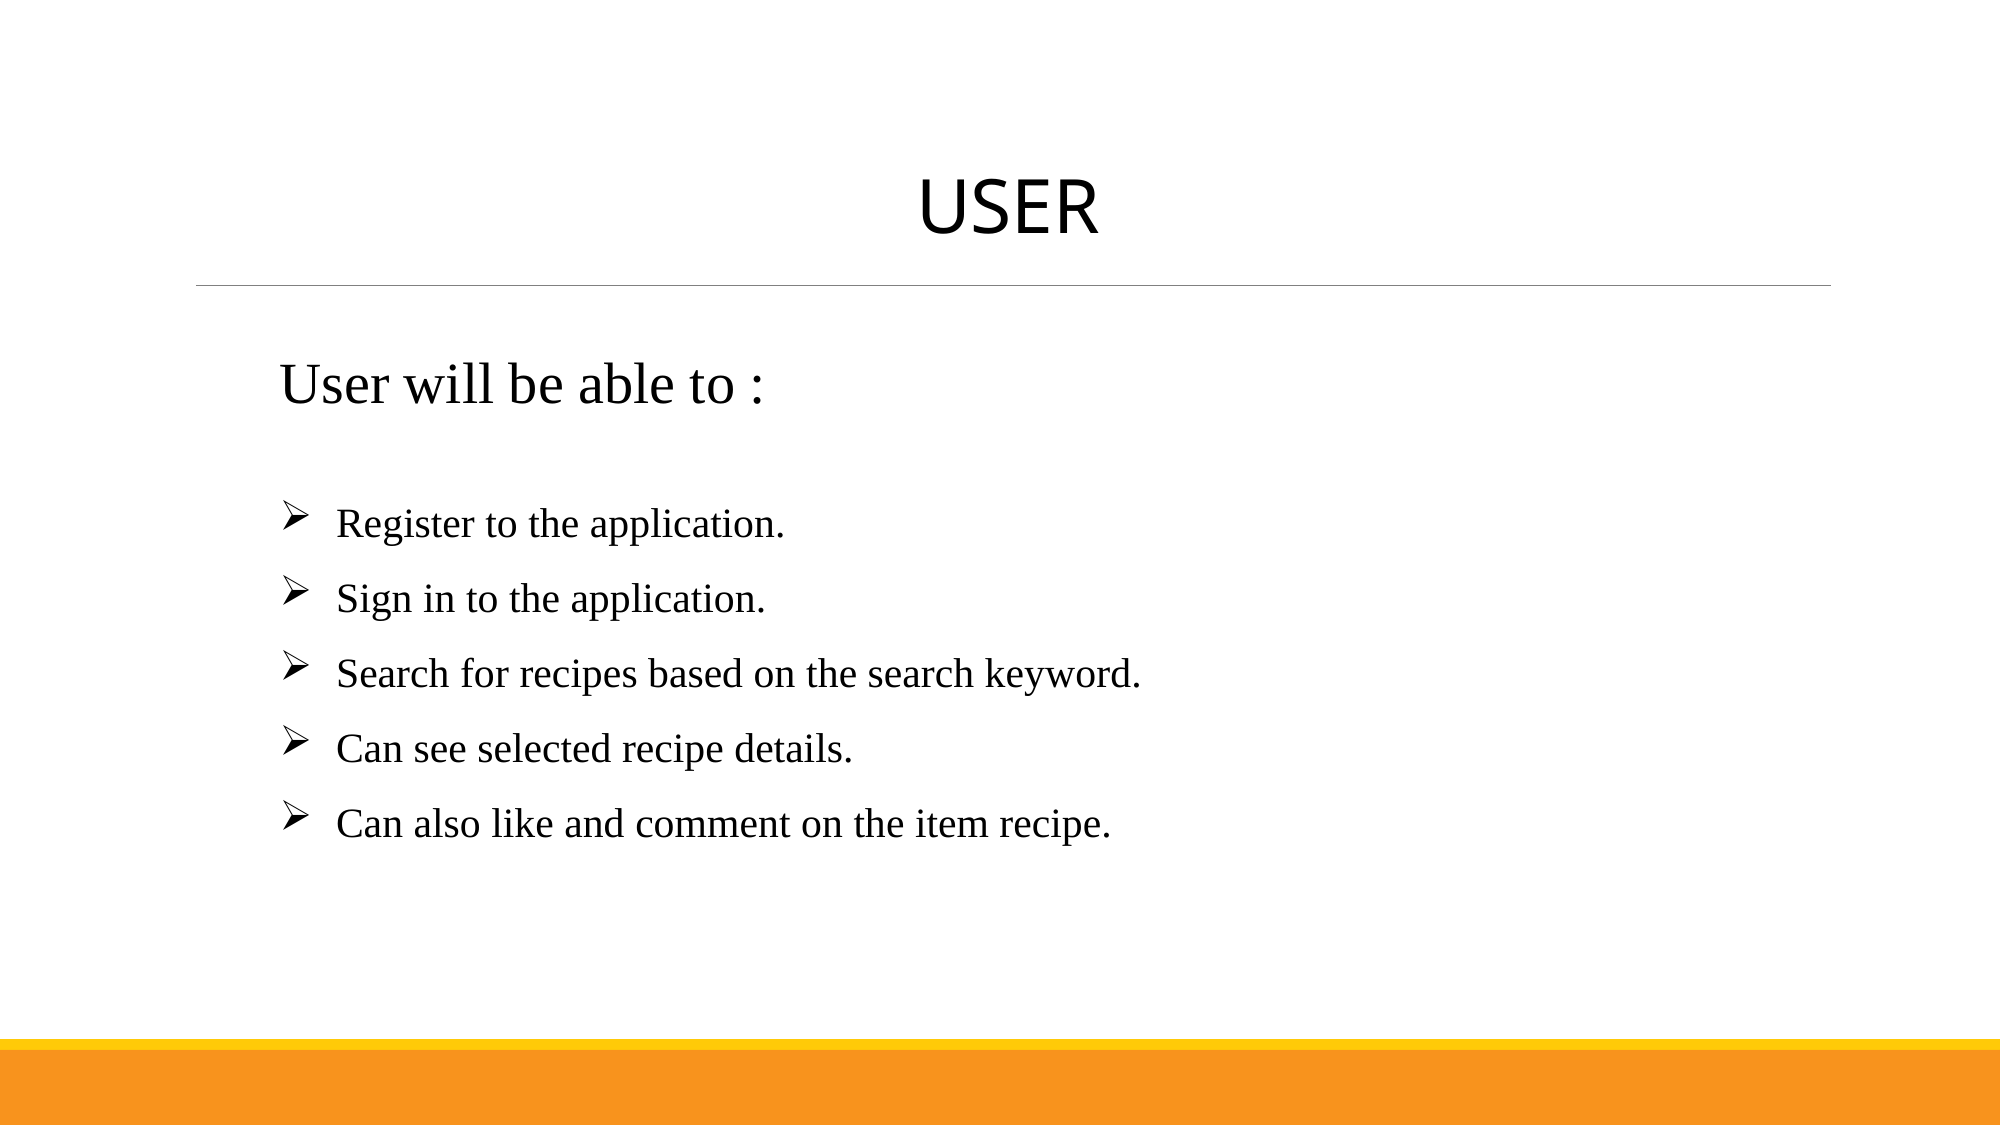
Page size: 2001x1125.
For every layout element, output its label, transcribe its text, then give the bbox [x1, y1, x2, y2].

text_box User will be able to : Register to the application. Sign in to the application. Search for recipes based on the search keyword. Can see selected recipe details. Can also like and comment on the item recipe. [264, 338, 1764, 898]
text_box USER [828, 151, 1189, 257]
